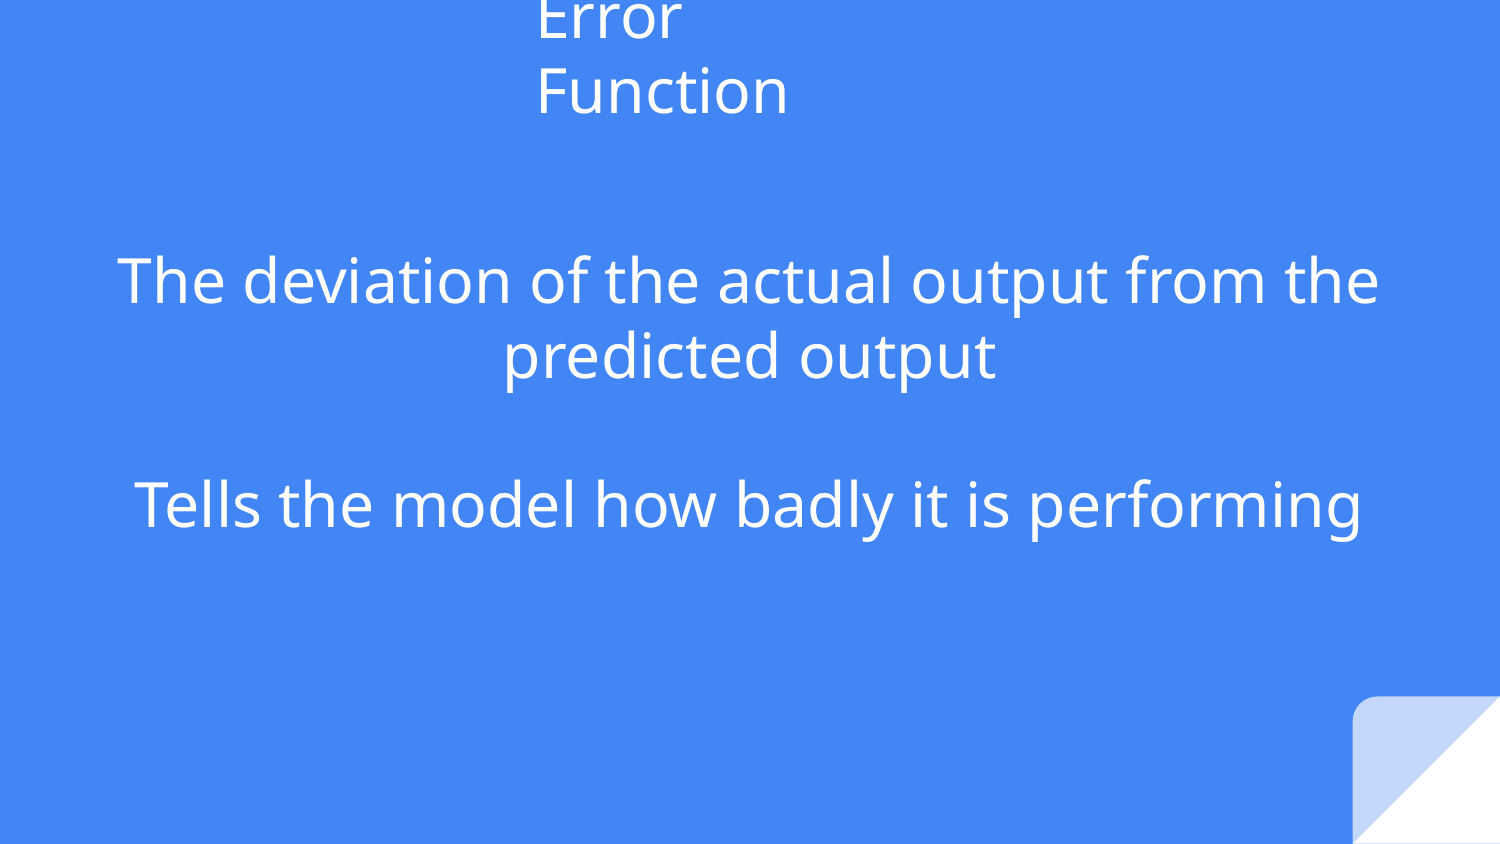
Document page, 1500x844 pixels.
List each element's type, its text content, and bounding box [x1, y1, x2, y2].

subtitle The deviation of the actual output from the predicted output Tells the model how badly it is performing [75, 150, 1425, 586]
title Error Function [520, 40, 957, 141]
